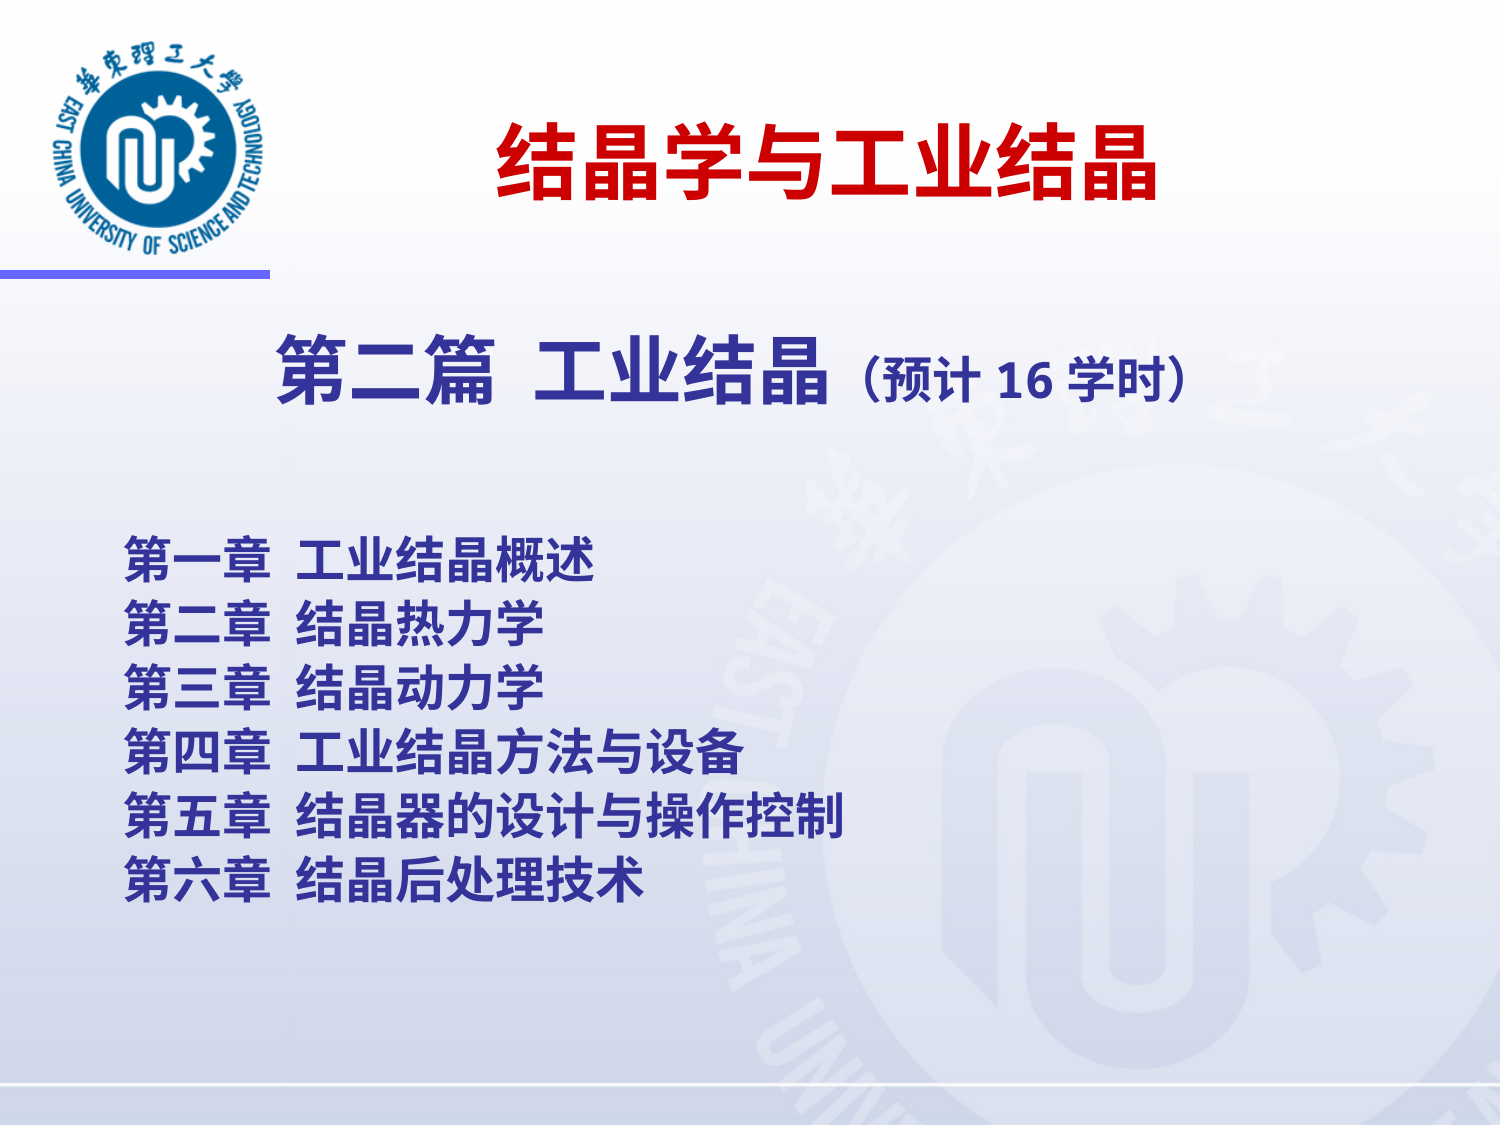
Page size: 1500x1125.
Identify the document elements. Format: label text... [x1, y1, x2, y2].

list 第二篇 工业结晶（预计16学时） 第一章 工业结晶概述 第二章 结晶热力学 第三章 结晶动力学 第四章 工业结晶方法与设备 第五章 结晶器的设计与操作控制 第六章 结晶后处理技术 [107, 333, 1383, 1080]
title 结晶学与工业结晶 [270, 60, 1388, 261]
picture [0, 0, 1500, 1125]
